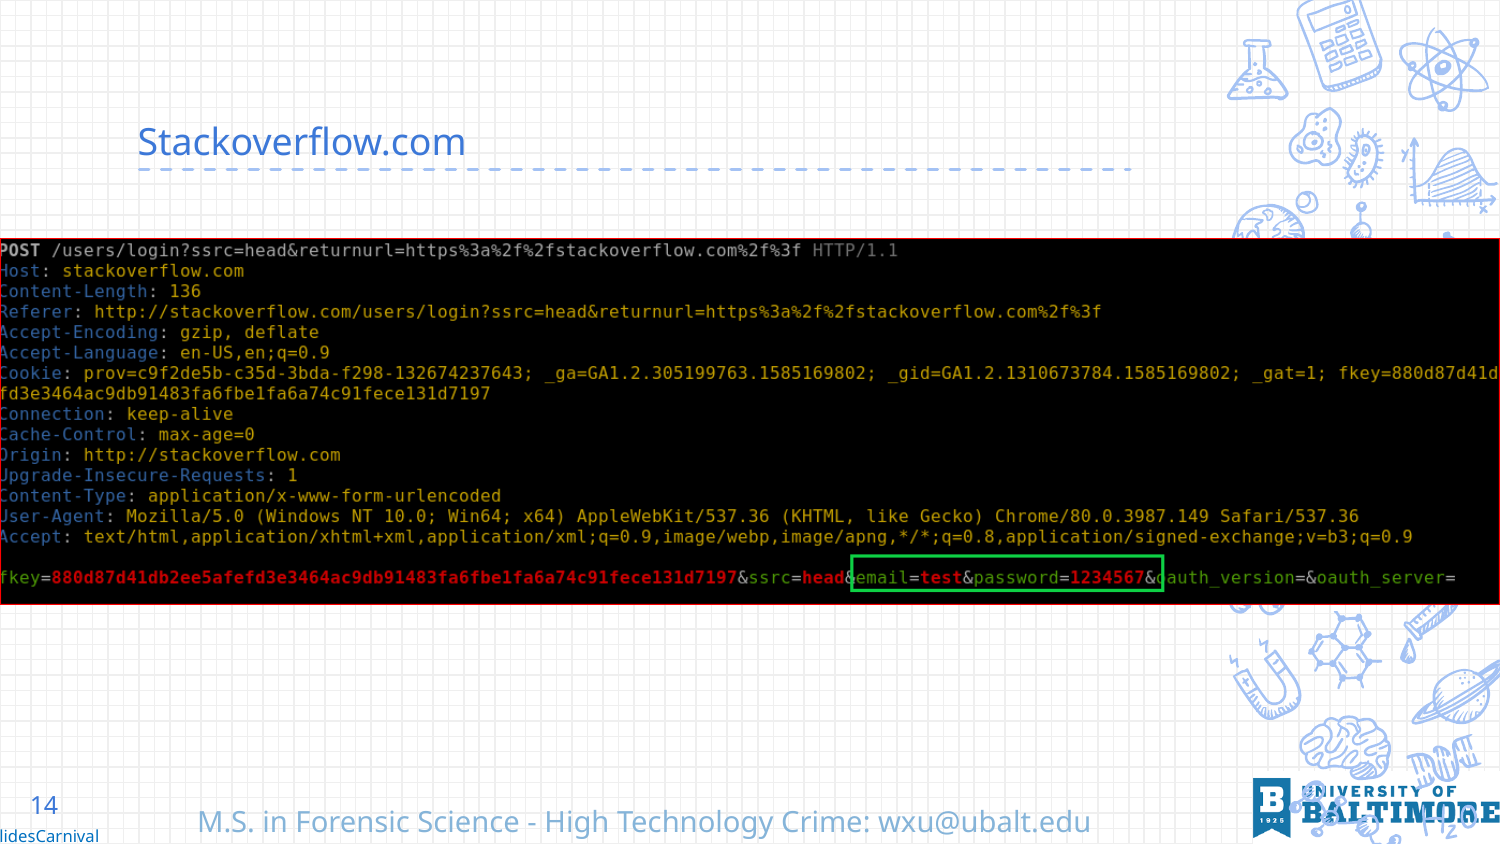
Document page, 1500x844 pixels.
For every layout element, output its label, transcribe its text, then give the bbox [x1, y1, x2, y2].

picture [1316, 786, 1321, 797]
picture [0, 238, 1500, 605]
title Stackoverflow.com [122, 36, 1130, 178]
picture [1365, 817, 1376, 833]
picture [1253, 771, 1500, 844]
slide_number 14 [14, 774, 105, 840]
picture [1327, 813, 1336, 822]
